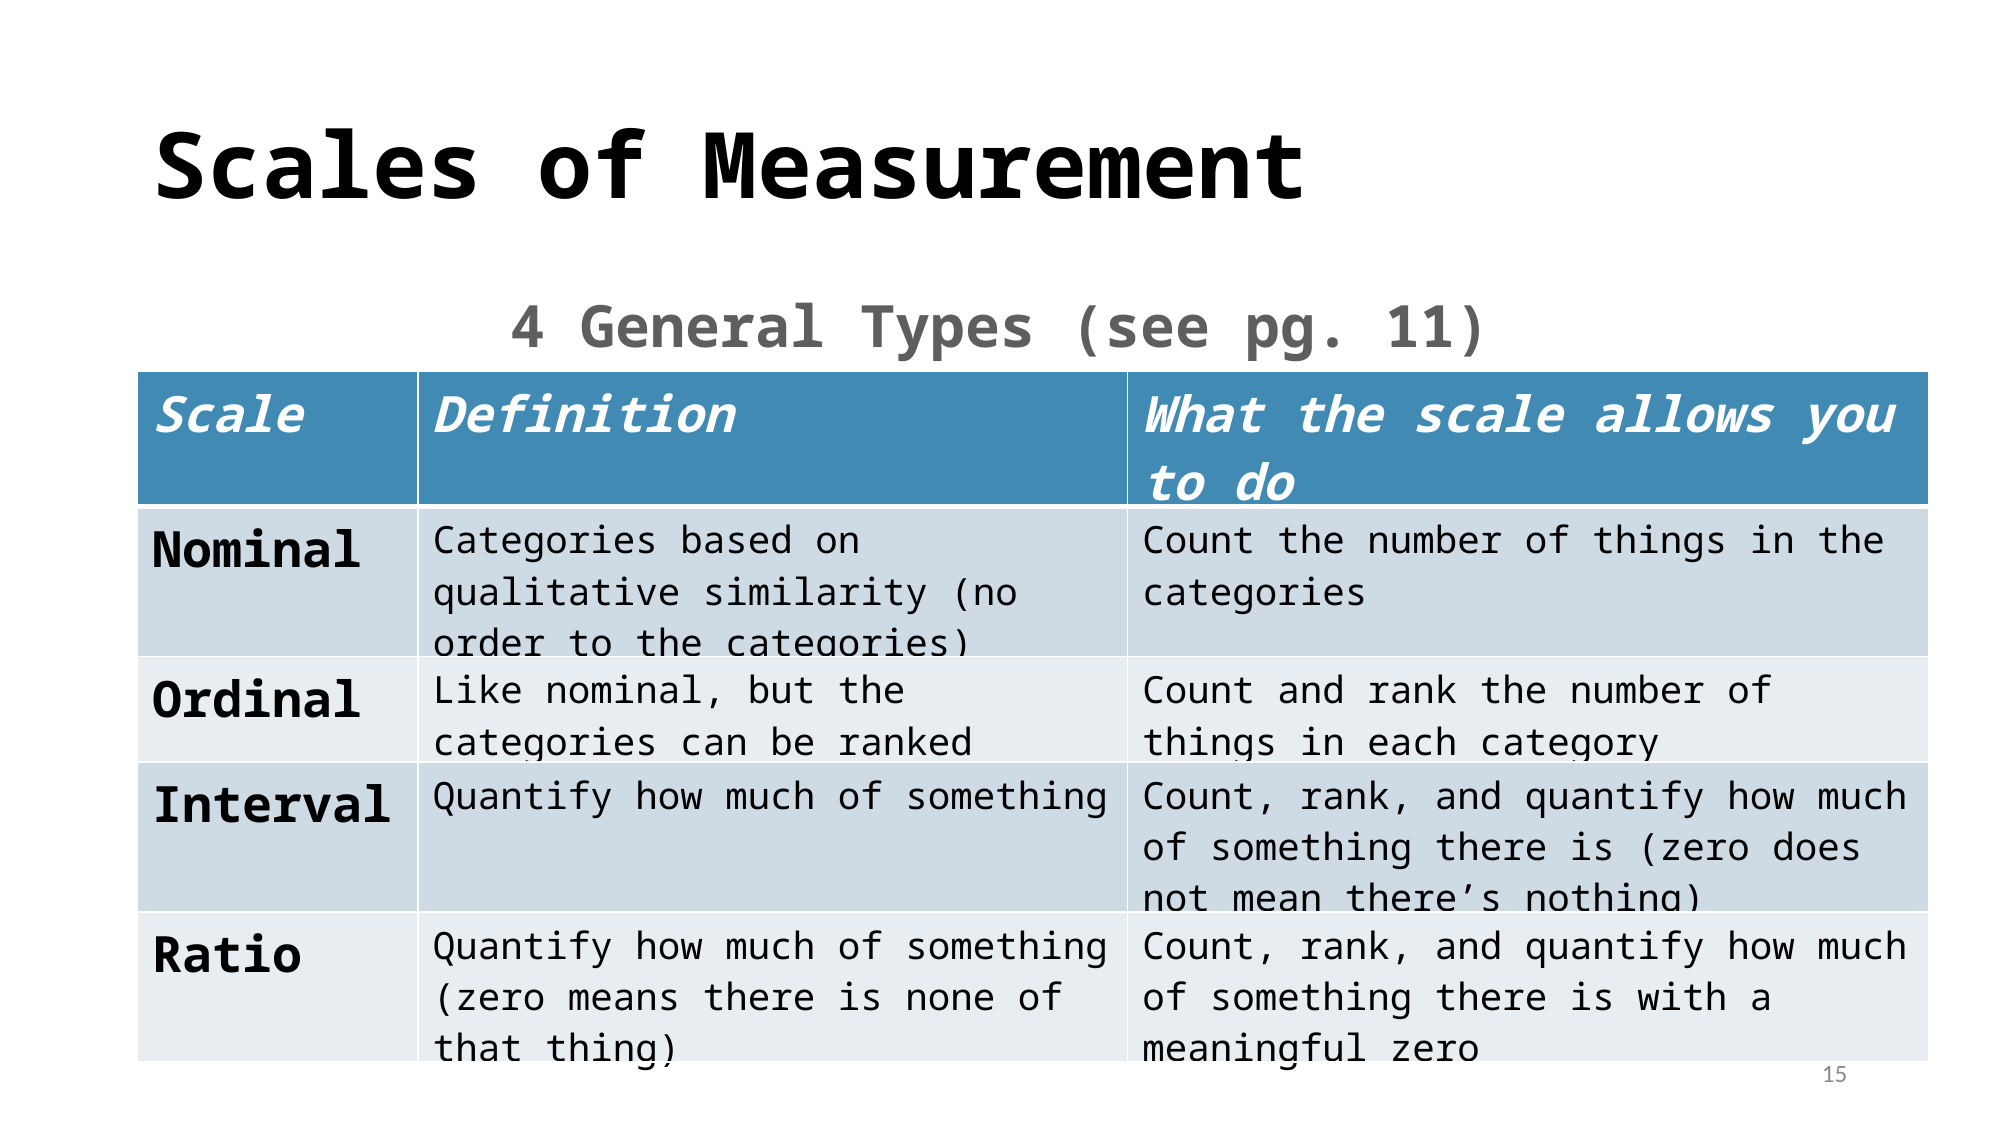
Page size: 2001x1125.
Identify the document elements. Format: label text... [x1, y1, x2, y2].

slide_number 15 [1412, 1042, 1863, 1103]
text_box 4 General Types (see pg. 11) [100, 281, 1900, 367]
title Scales of Measurement [137, 59, 1863, 278]
table_header Scale [138, 372, 417, 504]
table_cell Interval [138, 763, 417, 911]
table_header Definition [419, 372, 1127, 504]
table_cell Ratio [138, 913, 417, 1061]
table_cell Count and rank the number of things in each category [1128, 657, 1928, 761]
table_cell Quantify how much of something (zero means there is none of that thing) [419, 913, 1127, 1061]
table_cell Nominal [138, 509, 417, 656]
table_cell Like nominal, but the categories can be ranked [419, 657, 1127, 761]
table_header What the scale allows you to do [1128, 372, 1928, 504]
table_cell Count the number of things in the categories [1128, 509, 1928, 656]
table_cell Quantify how much of something [419, 763, 1127, 911]
table_cell Count, rank, and quantify how much of something there is (zero does not mean there’s nothing) [1128, 763, 1928, 911]
table_cell Ordinal [138, 657, 417, 761]
table_cell Categories based on qualitative similarity (no order to the categories) [419, 509, 1127, 656]
table_cell Count, rank, and quantify how much of something there is with a meaningful zero [1128, 913, 1928, 1061]
